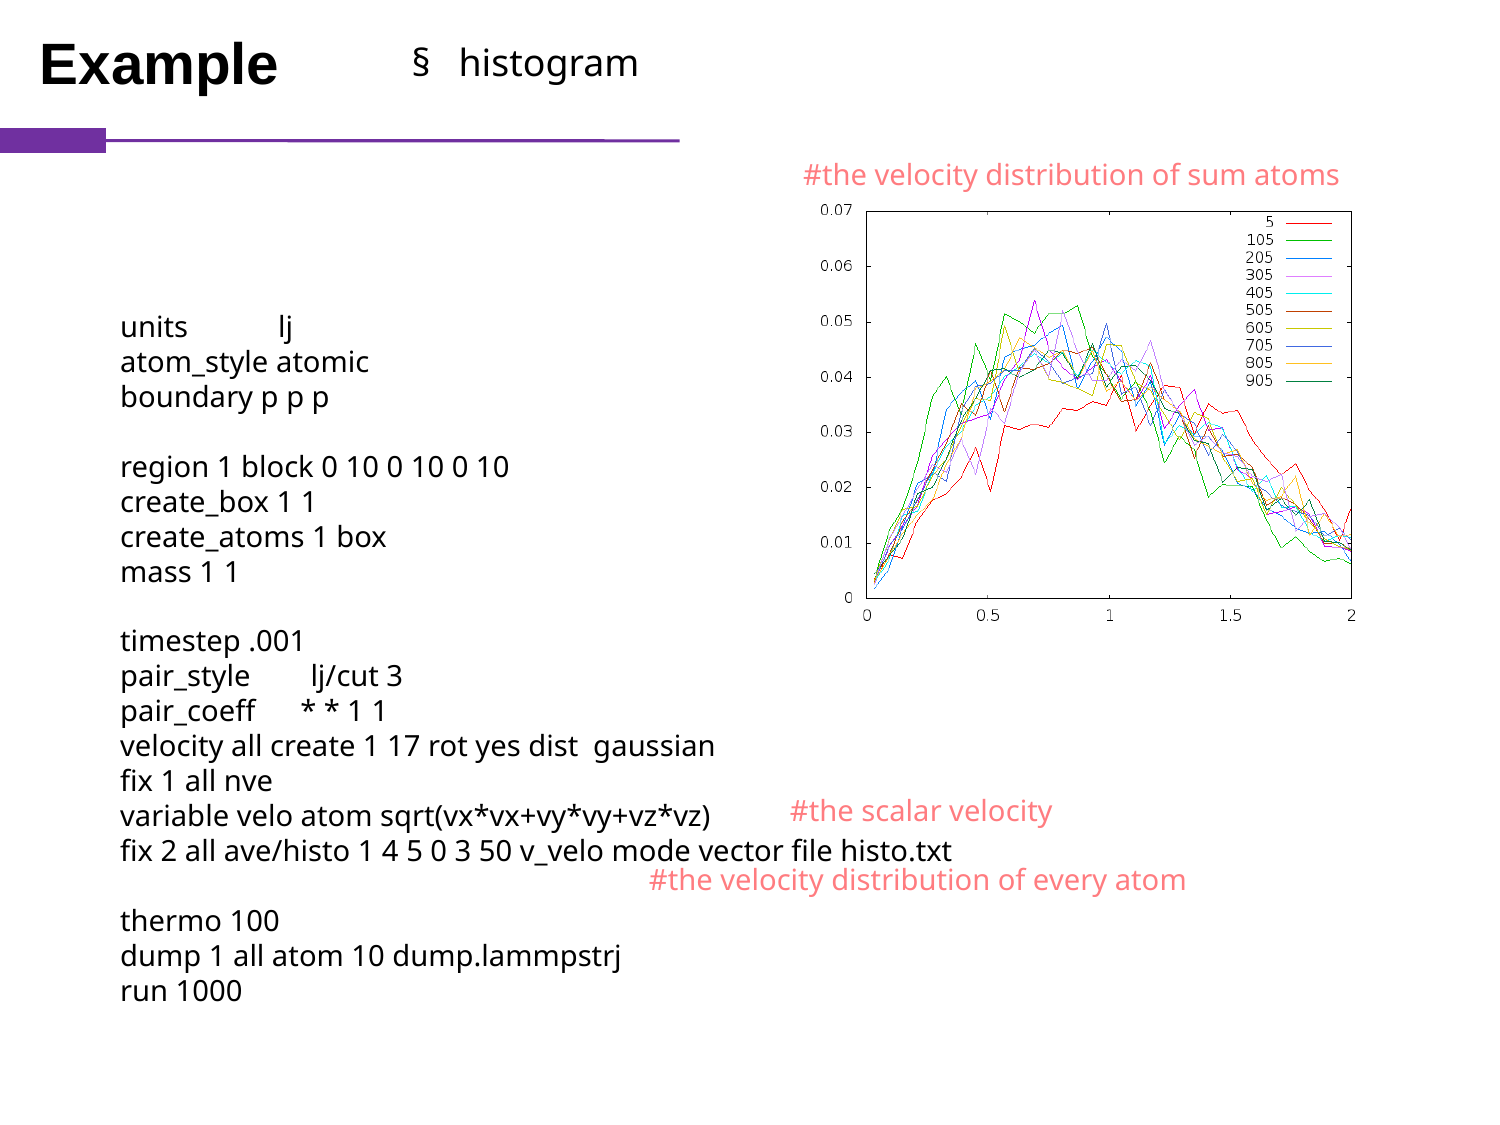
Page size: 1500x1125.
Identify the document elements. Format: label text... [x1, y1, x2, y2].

text_box Example [24, 19, 295, 104]
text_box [0, 128, 680, 153]
text_box #the velocity distribution of every atom [634, 854, 1203, 904]
picture [790, 190, 1382, 634]
text_box #the scalar velocity [775, 785, 1069, 835]
text_box #the velocity distribution of sum atoms [788, 149, 1356, 191]
text_box units lj atom_style atomic boundary p p p region 1 block 0 10 0 10 0 10 create_box 1 1 create_atoms 1 box mass 1 1 timestep .001 pair_style lj/cut 3 pair_coeff * * 1 1 velocity all create 1 17 rot yes dist gaussian fix 1 all nve variable velo atom sqrt(vx*vx+vy*vy+vz*vz) fix 2 all ave/histo 1 4 5 0 3 50 v_velo mode vector file histo.txt thermo 100 dump 1 all atom 10 dump.lammpstrj run 1000 [105, 300, 1216, 1015]
text_box histogram [396, 31, 655, 92]
